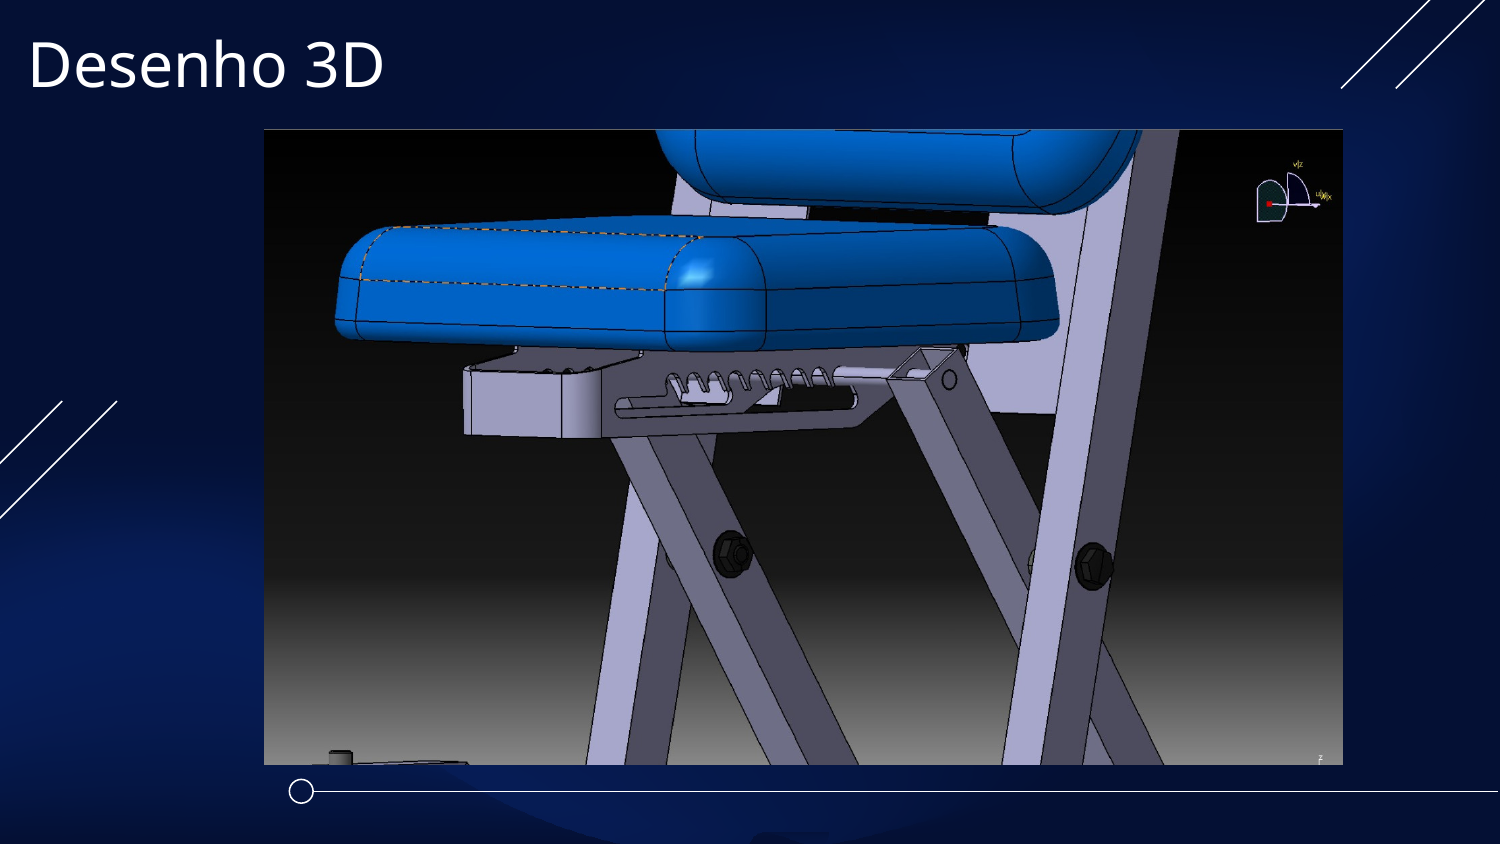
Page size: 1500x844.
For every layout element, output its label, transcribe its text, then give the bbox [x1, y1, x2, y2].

picture [0, 0, 1500, 844]
title Desenho 3D [12, 9, 1276, 104]
